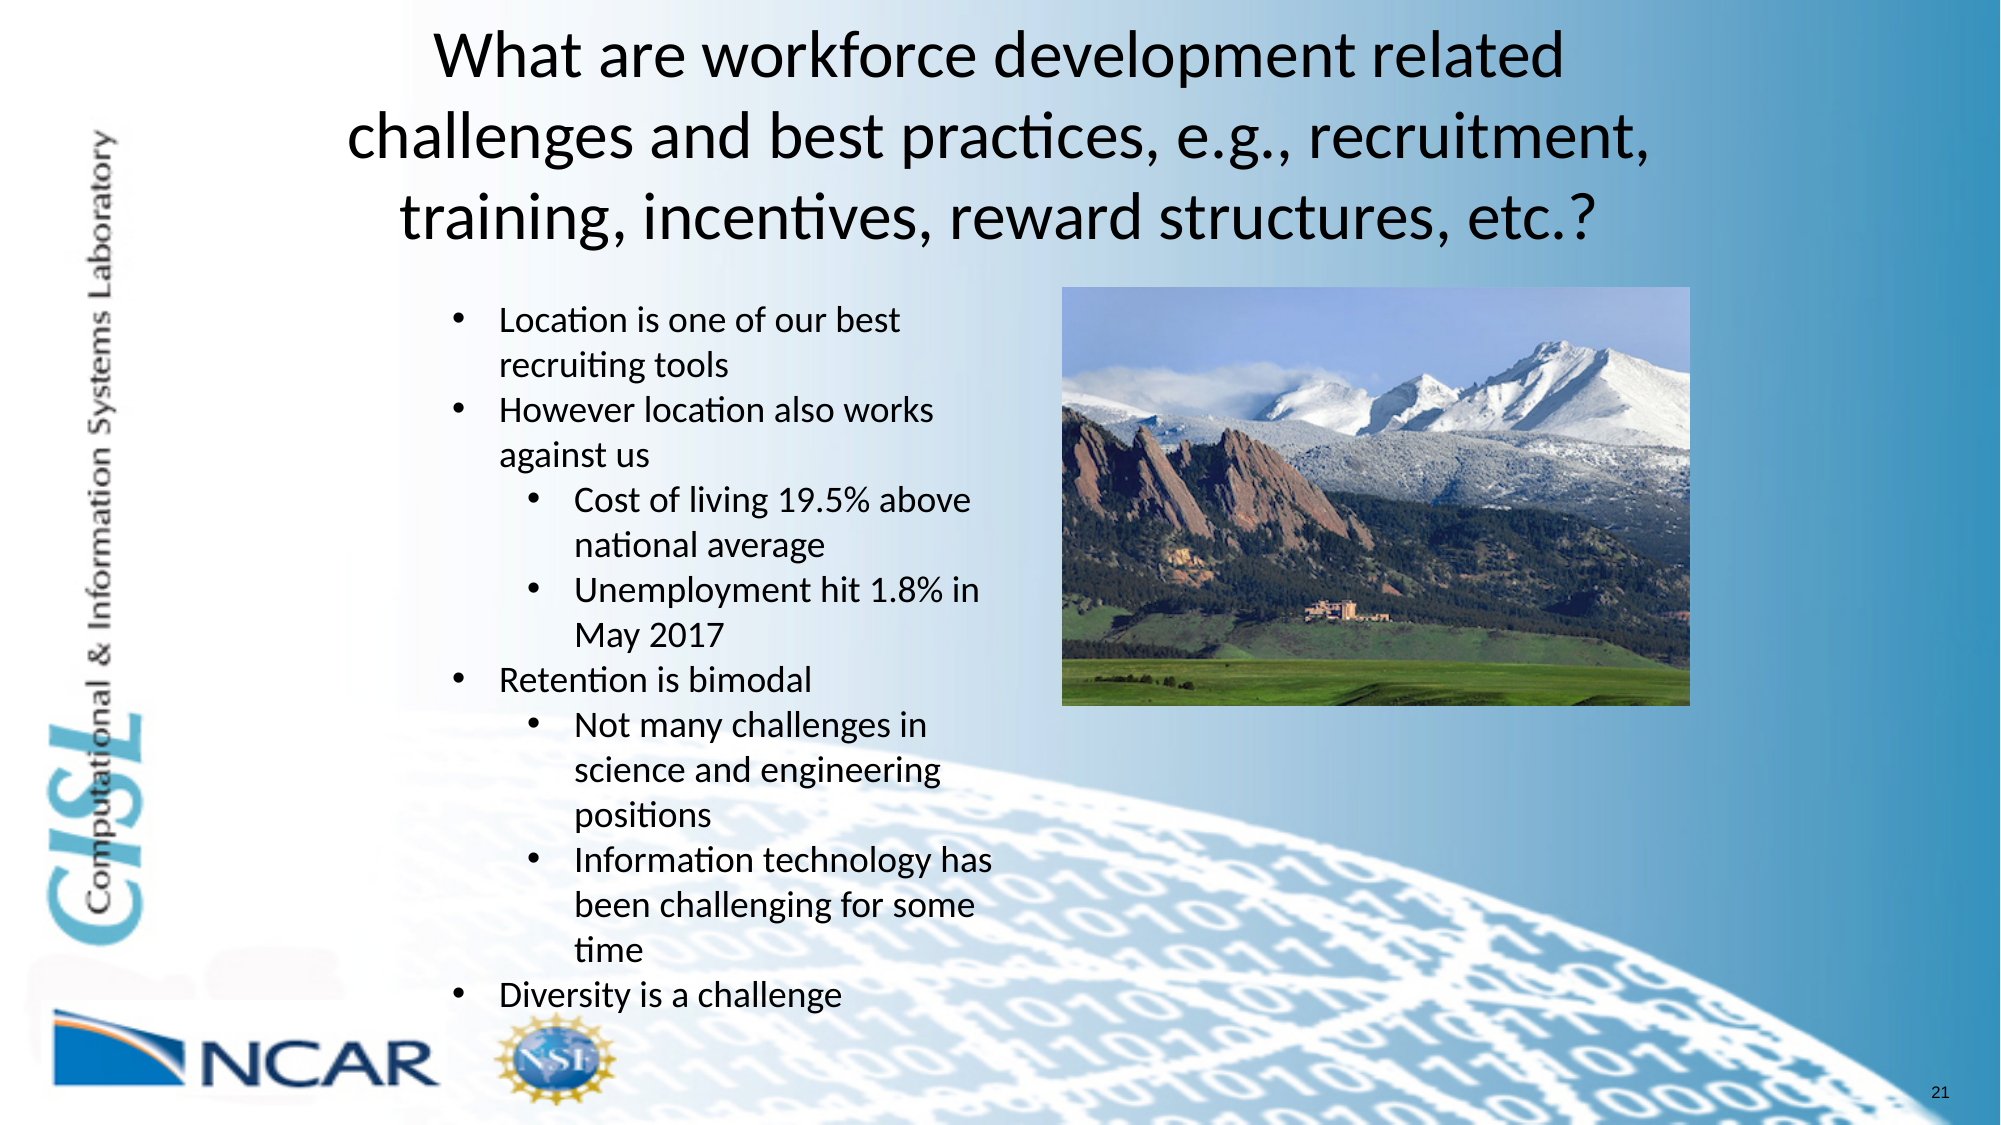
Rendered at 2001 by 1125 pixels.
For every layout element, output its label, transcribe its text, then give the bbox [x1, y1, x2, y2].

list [1062, 287, 1691, 706]
title What are workforce development related challenges and best practices, e.g., recruitment, training, incentives, reward structures, etc.? [324, 0, 1675, 263]
text_box Location is one of our best recruiting tools However location also works against us Cost of living 19.5% above national average Unemployment hit 1.8% in May 2017 Retention is bimodal Not many challenges in science and engineering positions Information technology has been challenging for some time Diversity is a challenge [437, 287, 1050, 1023]
picture [0, 0, 2001, 1125]
